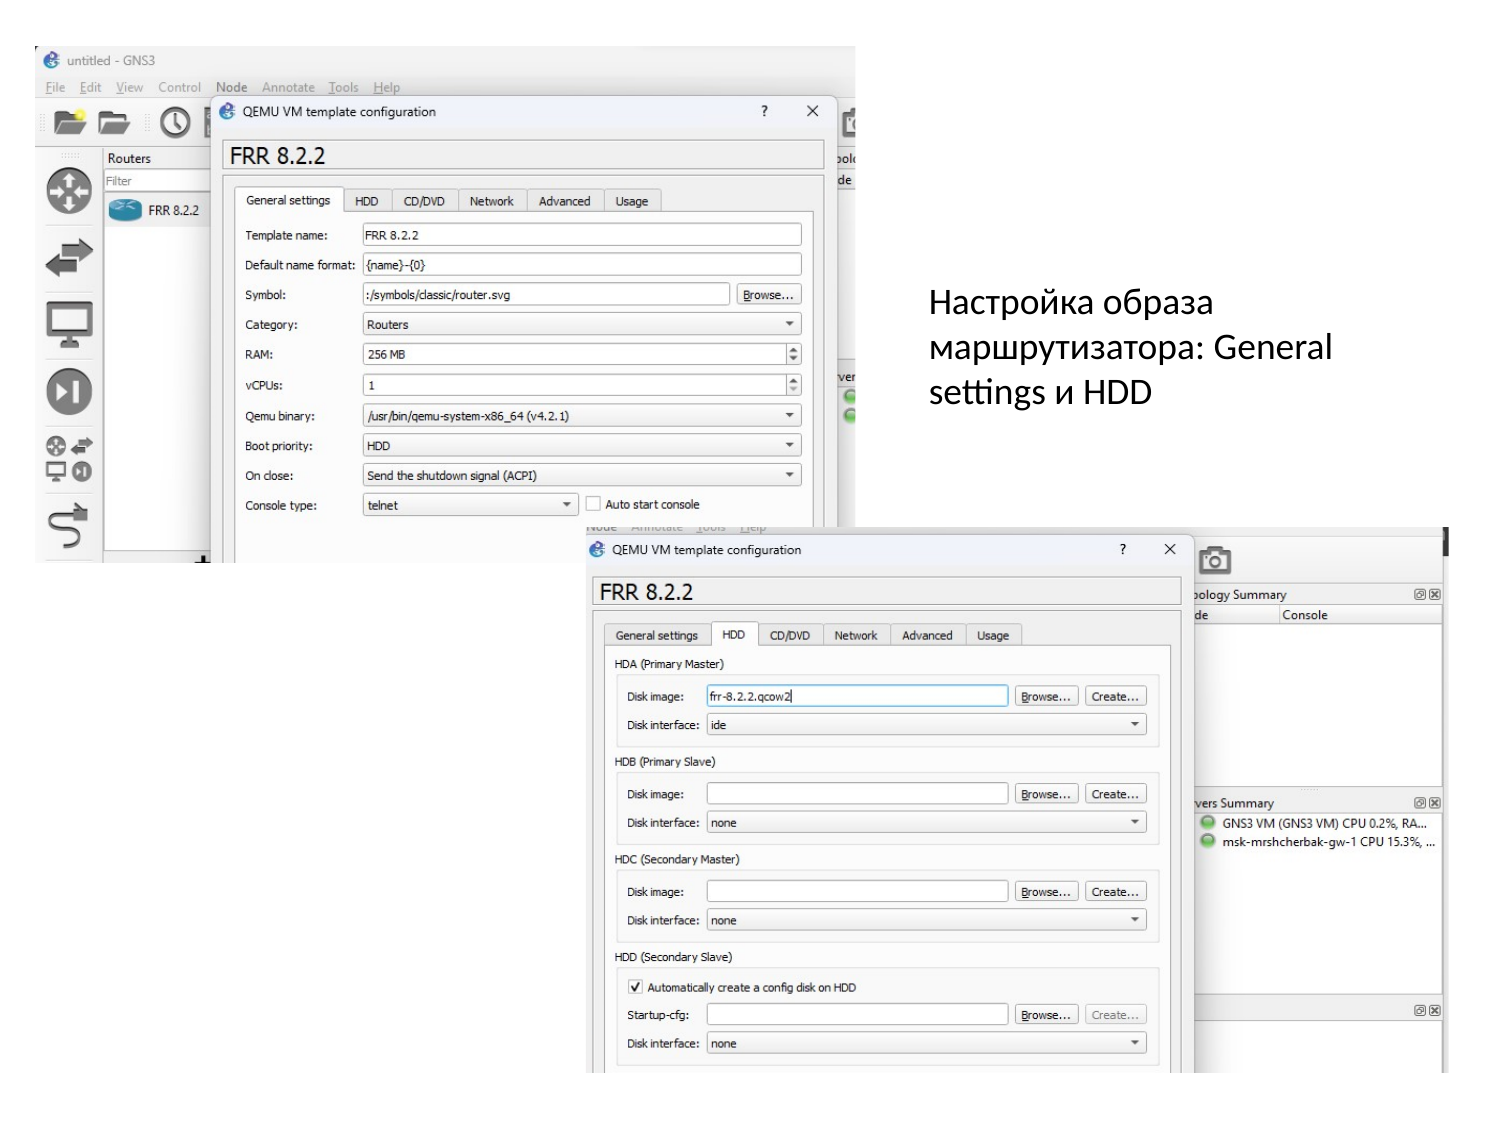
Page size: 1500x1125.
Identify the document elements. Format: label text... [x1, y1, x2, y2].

picture [34, 46, 1449, 1073]
text_box Настройка образа маршрутизатора: General settings и HDD [914, 269, 1465, 420]
